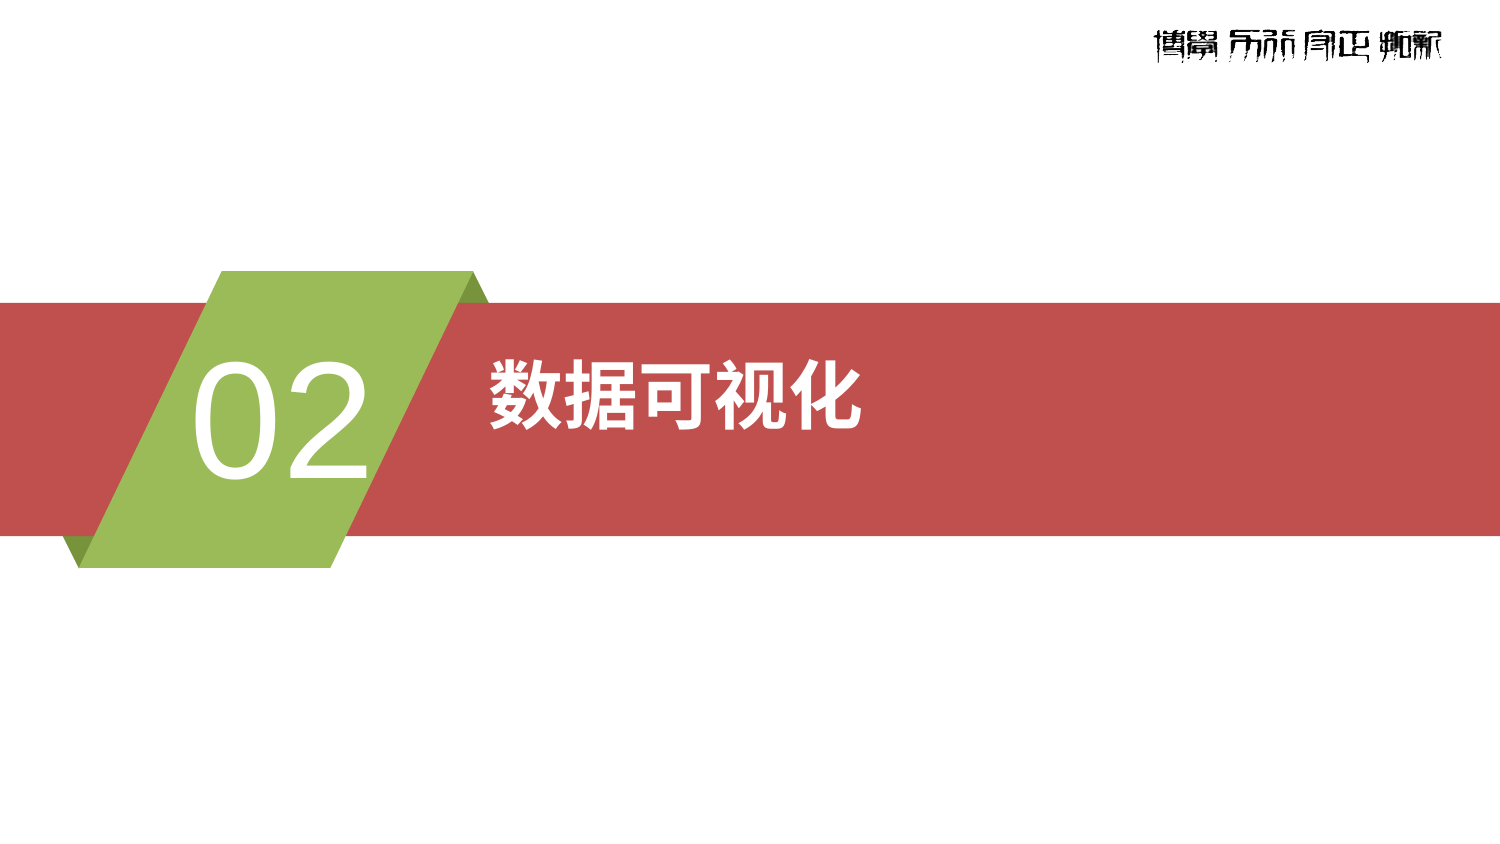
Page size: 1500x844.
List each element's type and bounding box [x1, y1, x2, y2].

text_box [0, 270, 1500, 569]
picture [1139, 24, 1462, 69]
